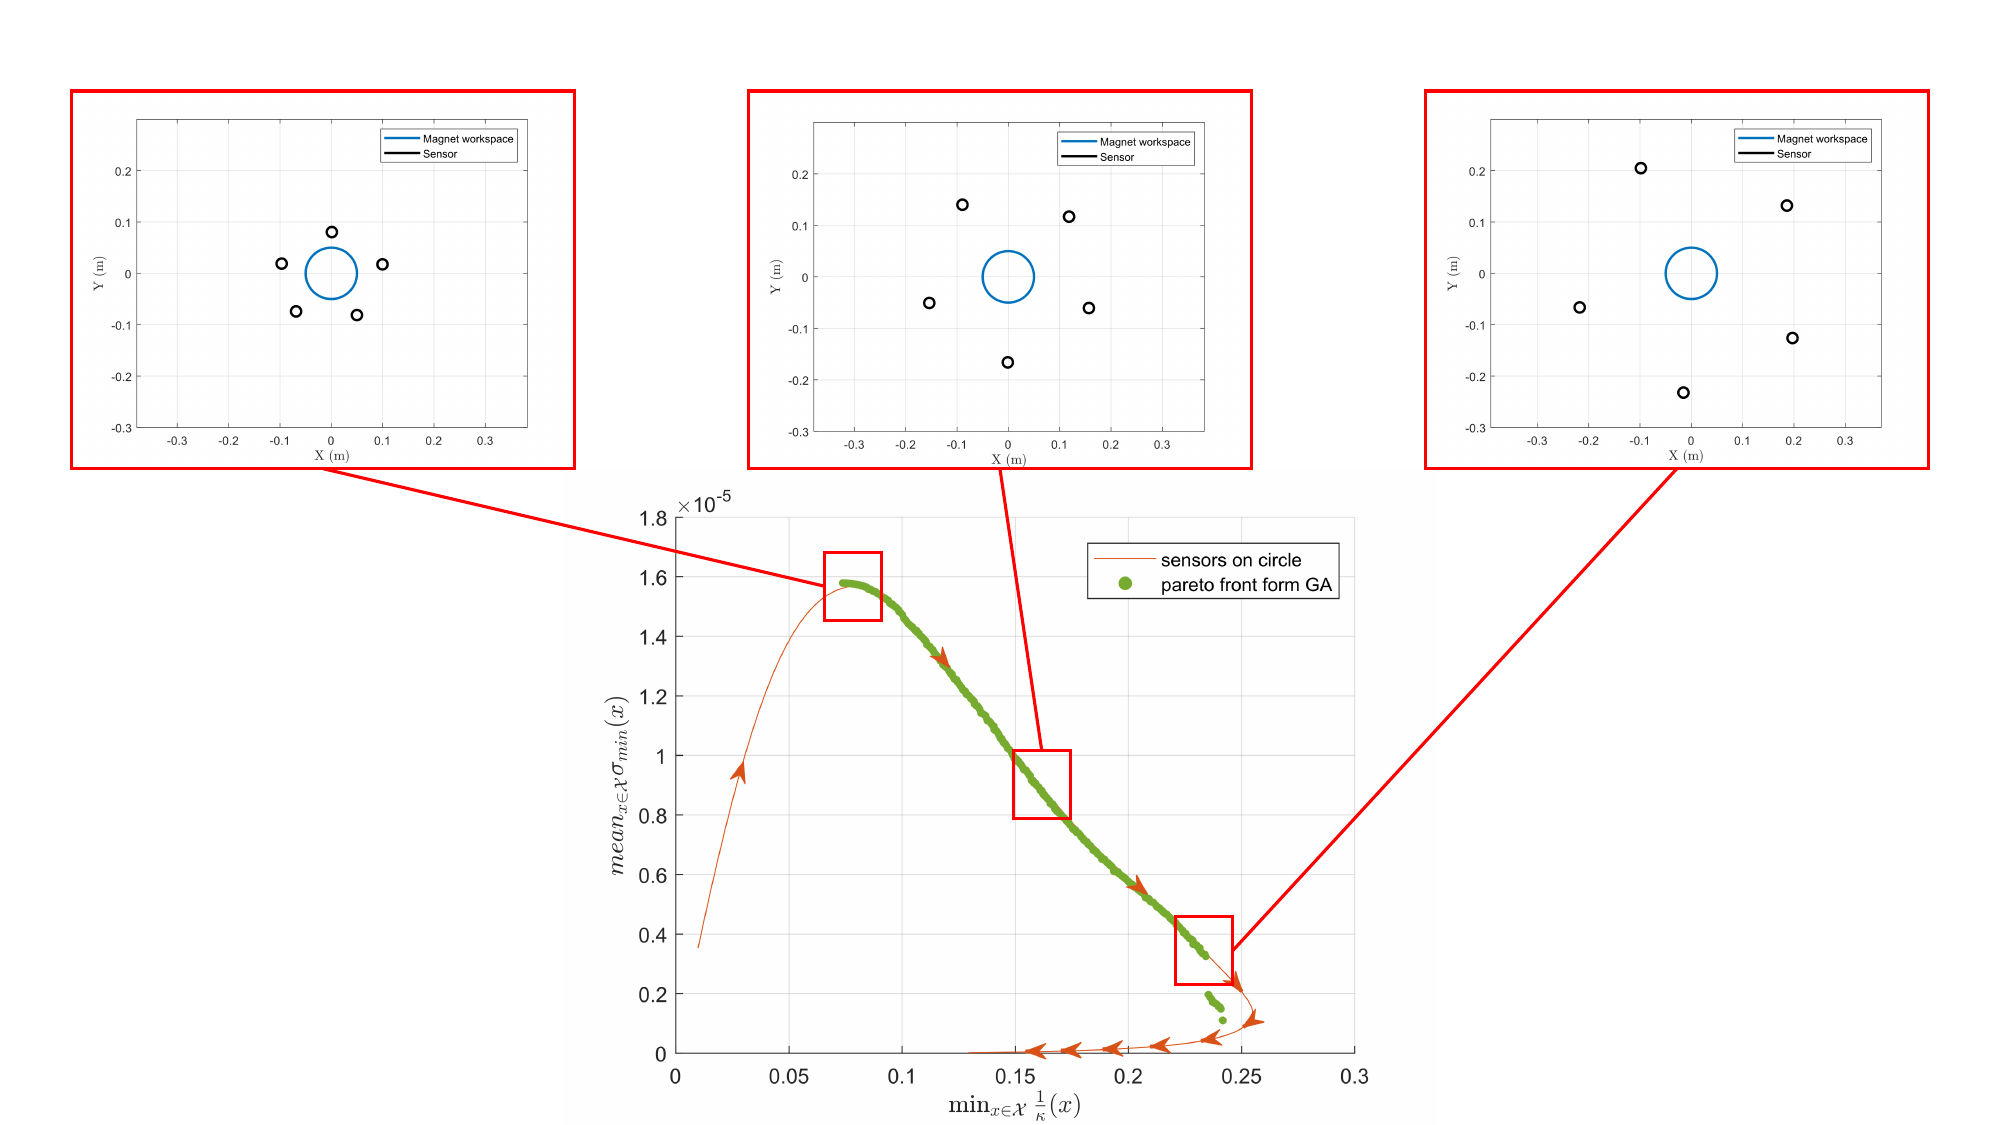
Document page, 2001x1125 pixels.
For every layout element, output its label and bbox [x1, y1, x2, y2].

text_box [747, 90, 1253, 468]
text_box [999, 468, 1042, 751]
picture [71, 91, 575, 469]
picture [1425, 91, 1929, 469]
text_box [1232, 468, 1677, 951]
picture [562, 94, 1438, 1125]
text_box [322, 468, 825, 587]
